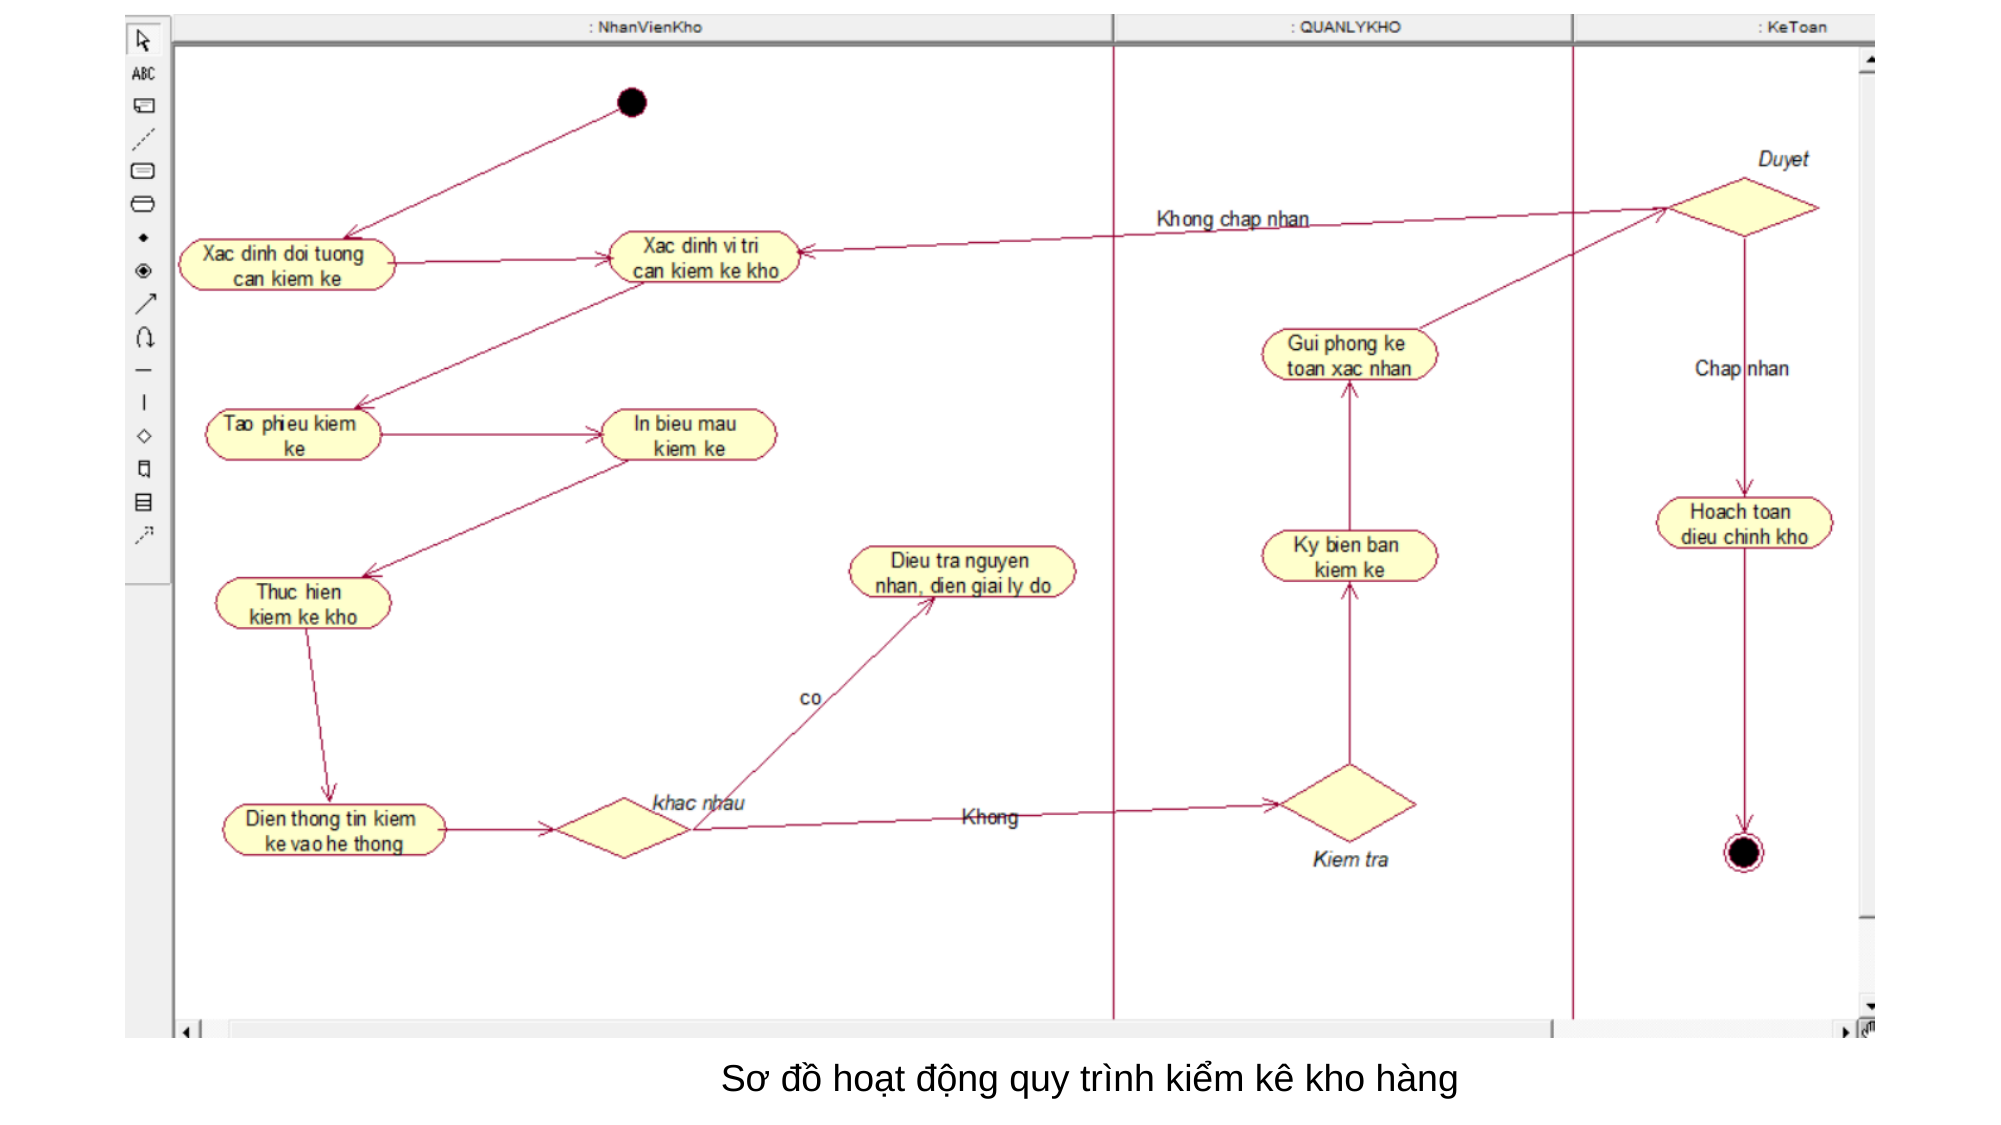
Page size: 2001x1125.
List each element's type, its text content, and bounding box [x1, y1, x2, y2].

text_box Sơ đồ hoạt động quy trình kiểm kê kho hàng [706, 1046, 1547, 1107]
picture [125, 14, 1875, 1038]
